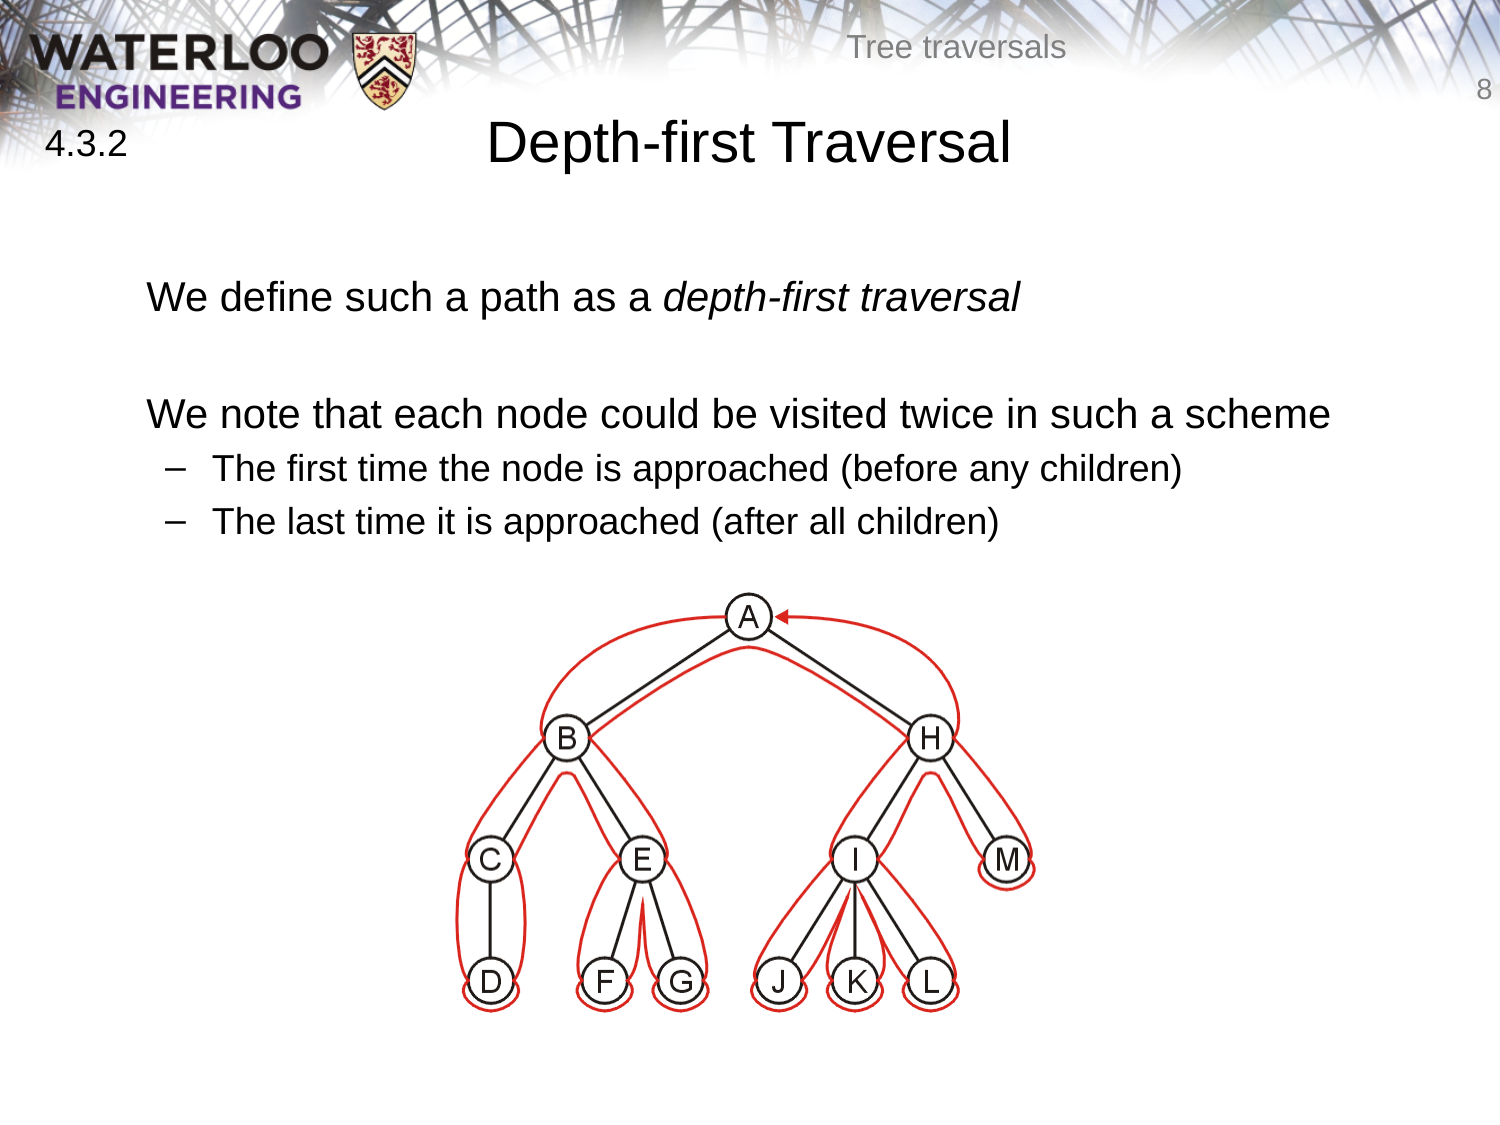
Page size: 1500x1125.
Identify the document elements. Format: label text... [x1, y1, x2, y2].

title Depth-first Traversal [74, 44, 1426, 233]
text_box 4.3.2 [30, 111, 143, 172]
list We define such a path as a depth-first traversal We note that each node could be visited twice in such a scheme The first time the node is approached (before any children) The last time it is approached (after all children) [74, 262, 1426, 1006]
picture [0, 0, 1500, 1125]
